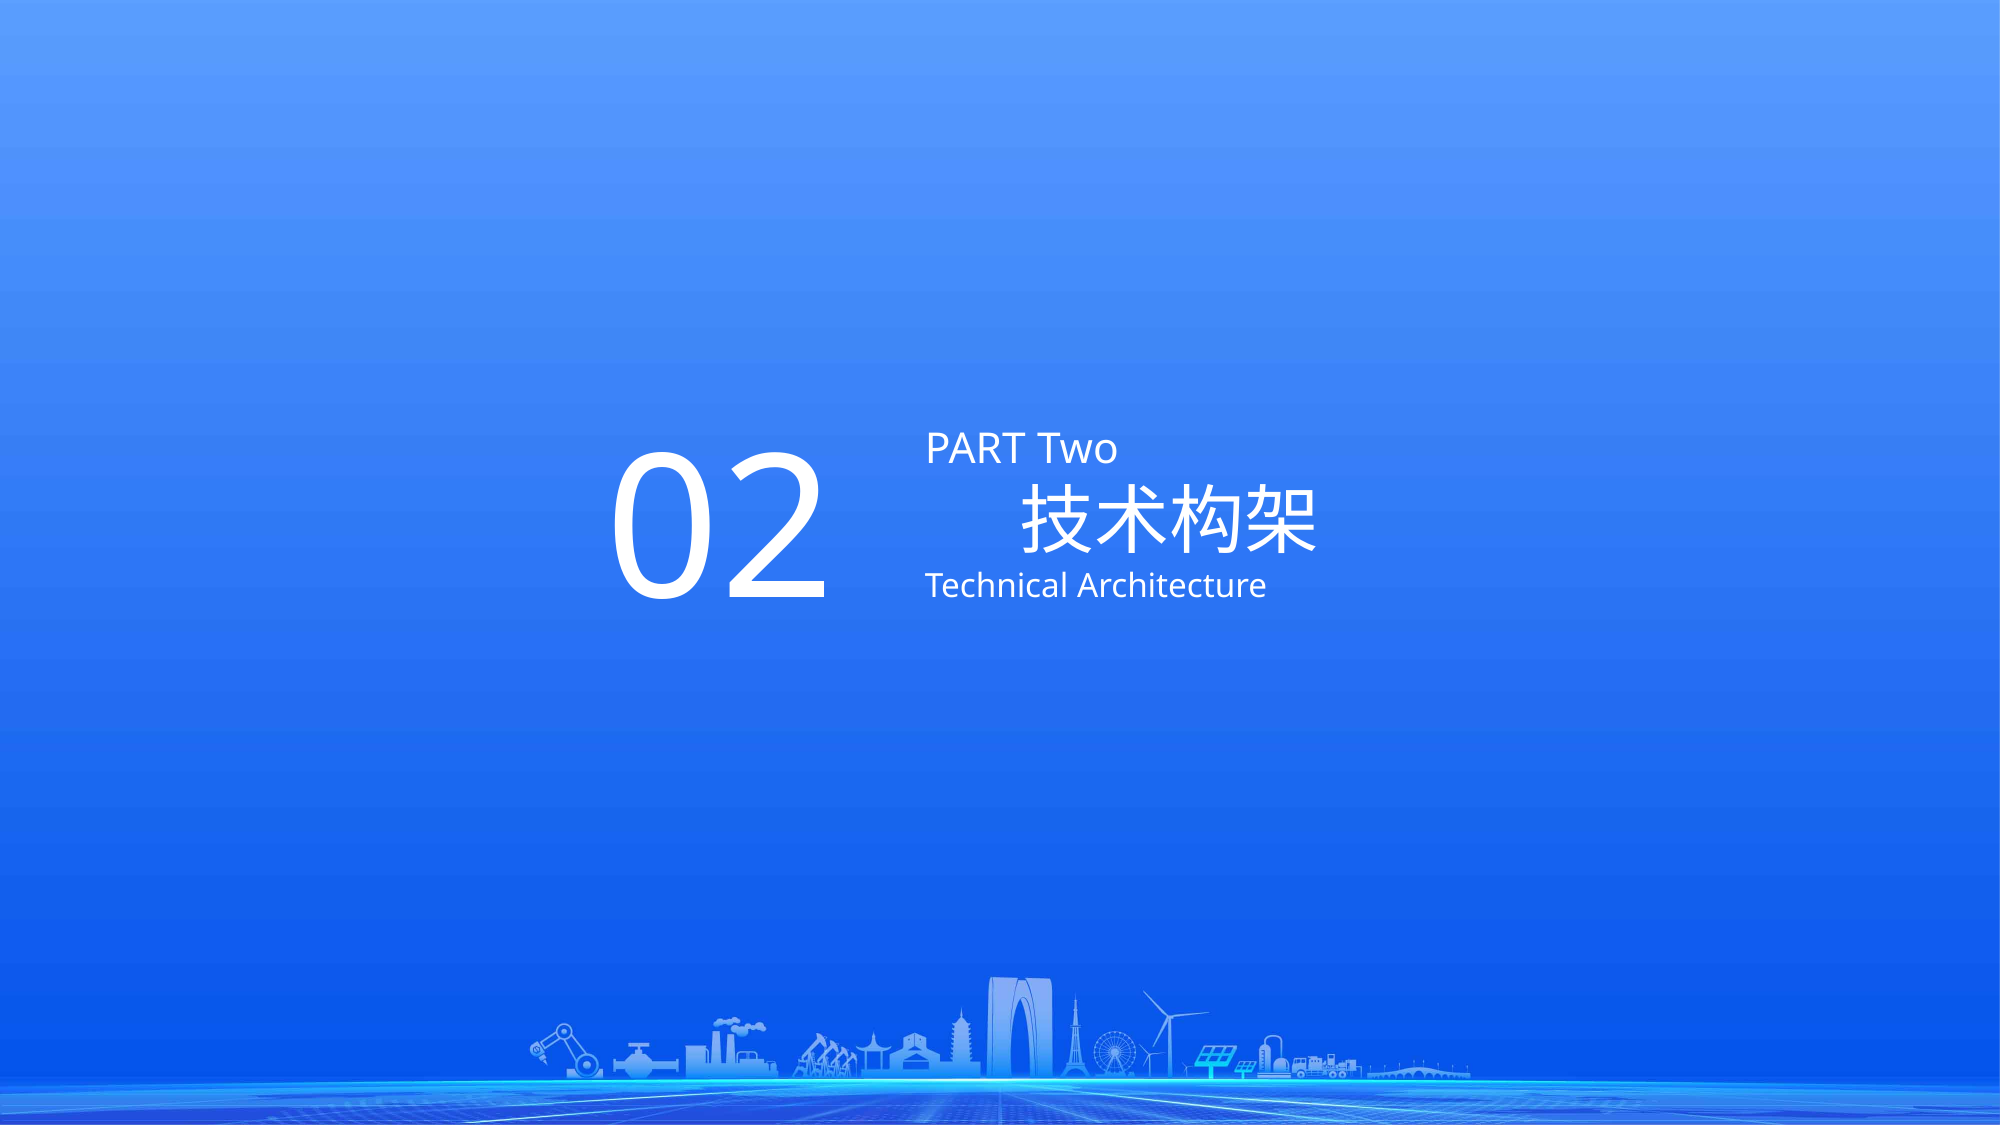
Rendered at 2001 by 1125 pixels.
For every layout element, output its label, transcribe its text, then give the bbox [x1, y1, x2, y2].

text_box Technical Architecture [925, 564, 1288, 614]
picture [0, 0, 2001, 1125]
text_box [925, 421, 1414, 564]
text_box 02 [605, 397, 835, 638]
